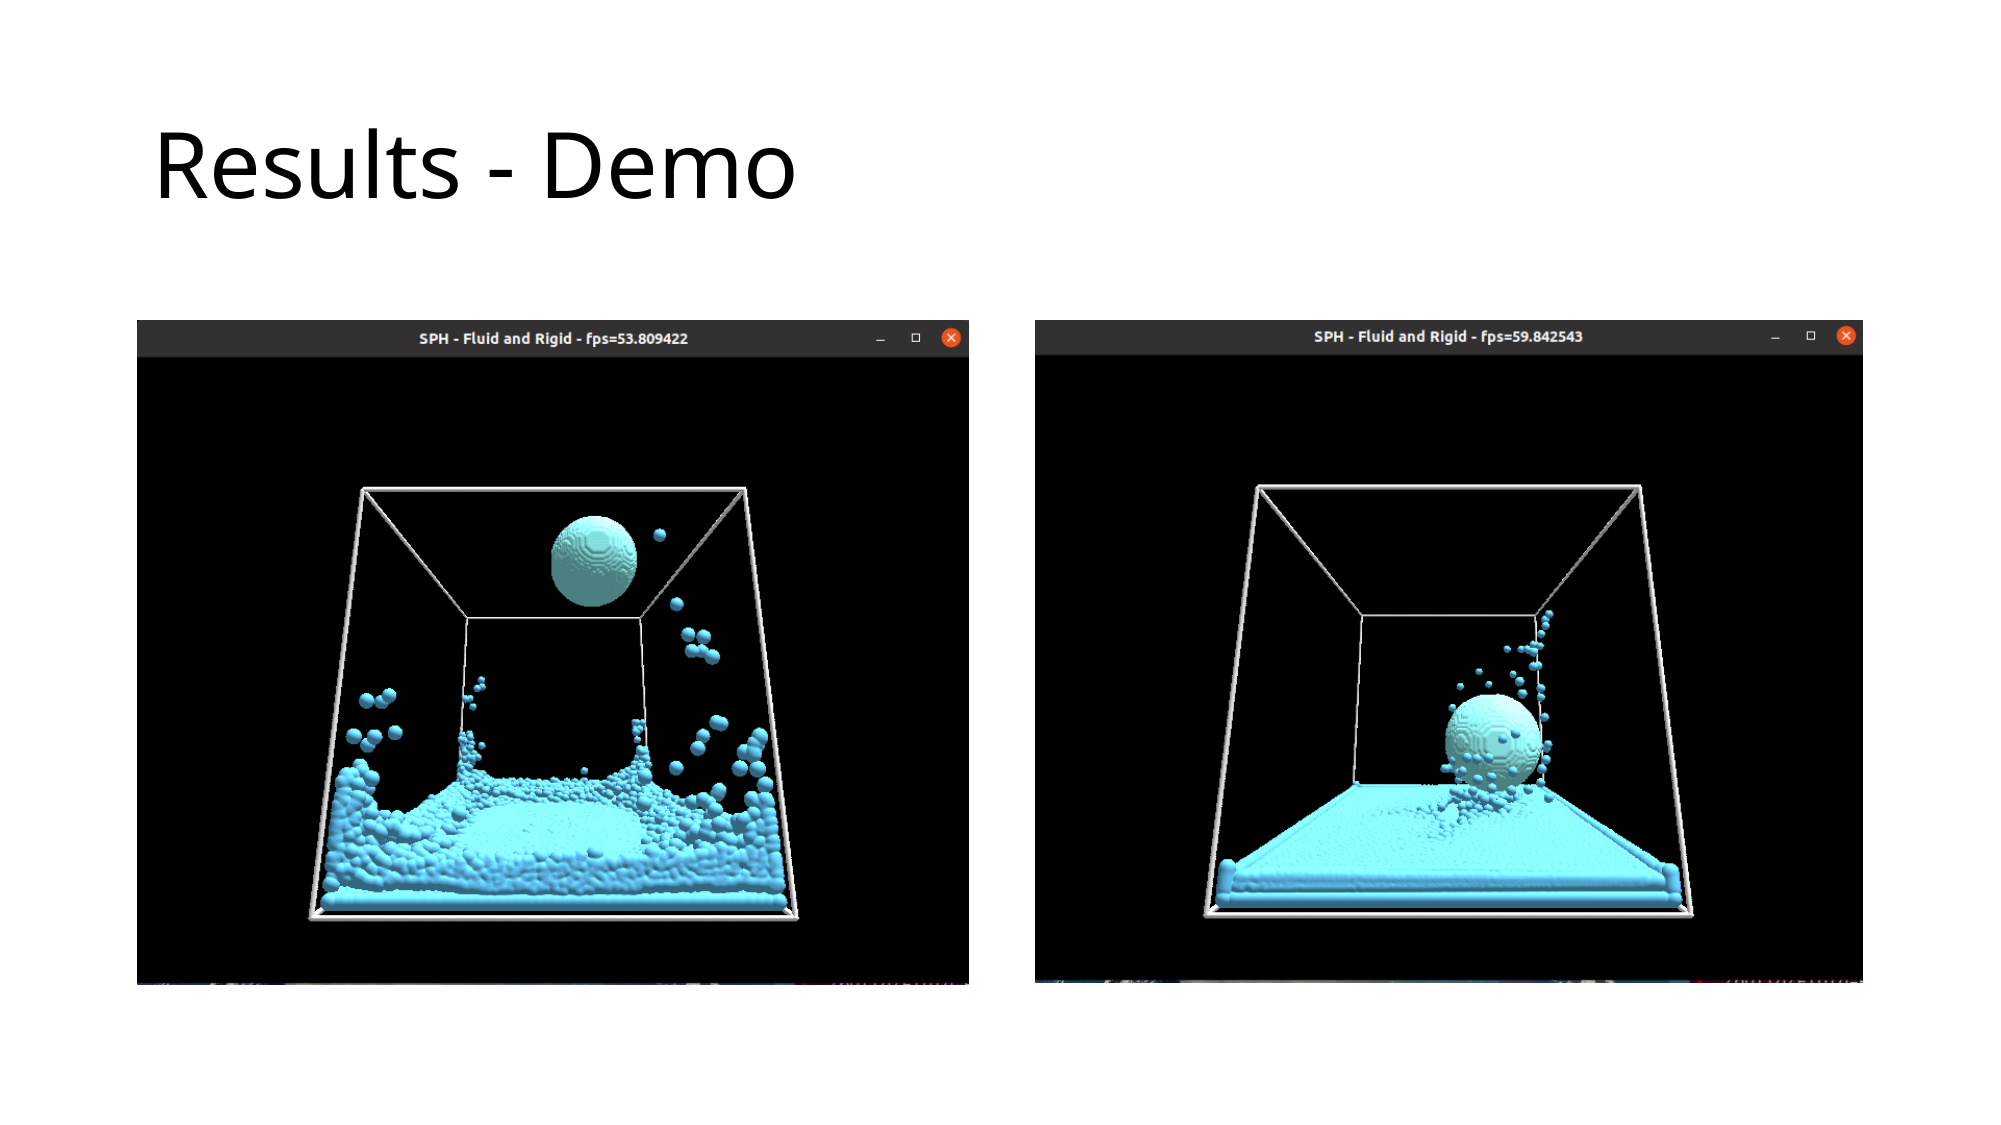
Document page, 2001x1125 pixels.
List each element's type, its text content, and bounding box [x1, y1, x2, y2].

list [137, 319, 969, 985]
title Results - Demo [137, 59, 1863, 278]
picture [1035, 319, 1863, 983]
